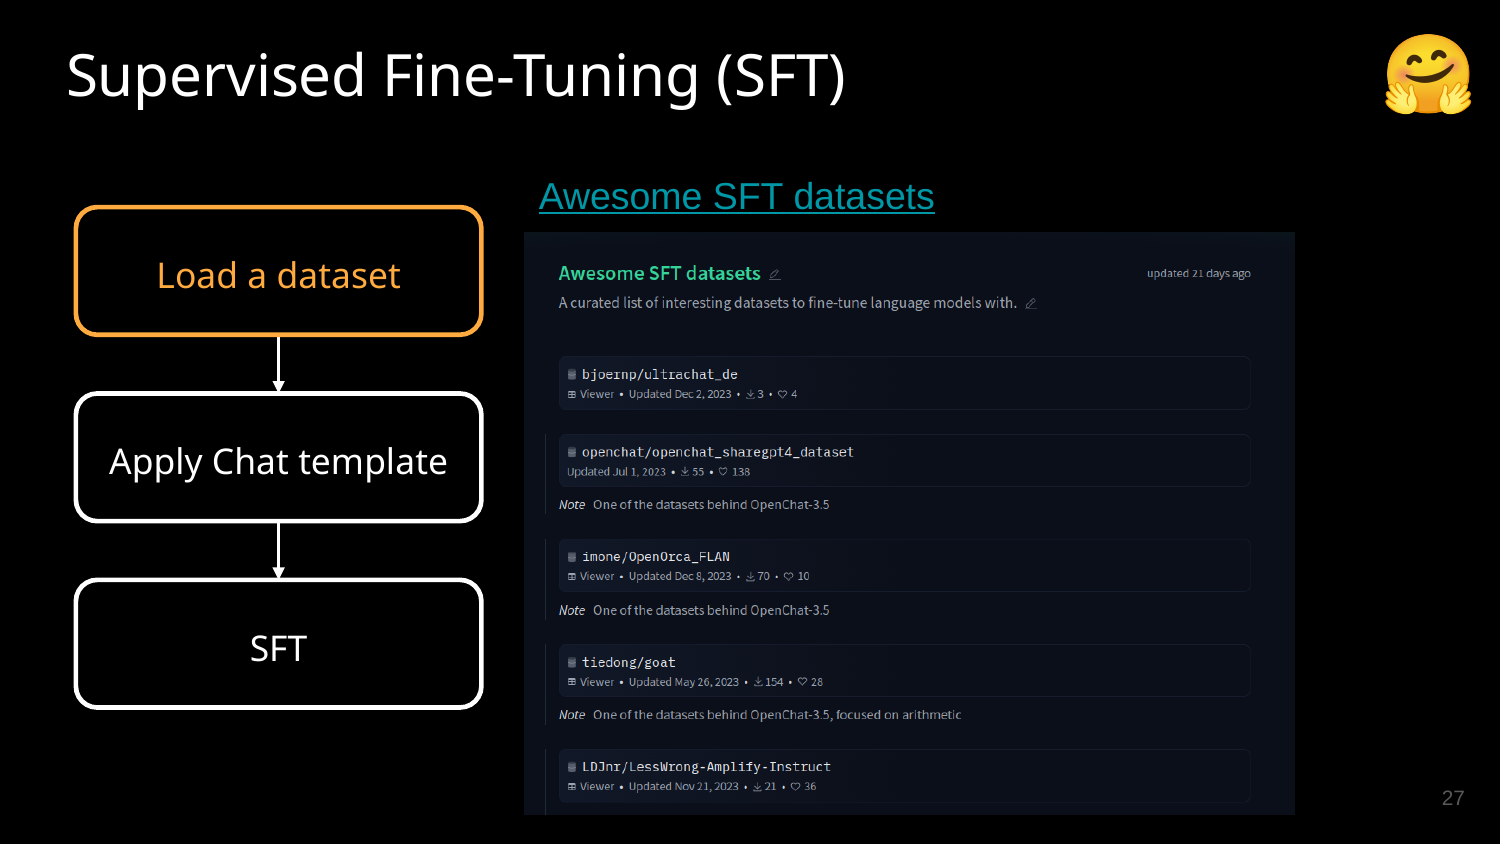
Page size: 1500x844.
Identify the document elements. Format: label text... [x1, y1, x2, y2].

picture [1383, 29, 1474, 120]
title Supervised Fine-Tuning (SFT) [51, 23, 1449, 117]
text_box SFT [75, 579, 482, 708]
slide_number ‹#› [1389, 764, 1480, 830]
text_box Apply Chat template [75, 393, 482, 522]
text_box Load a dataset [75, 207, 482, 335]
text_box Awesome SFT datasets [524, 157, 1175, 231]
picture [523, 232, 1295, 815]
